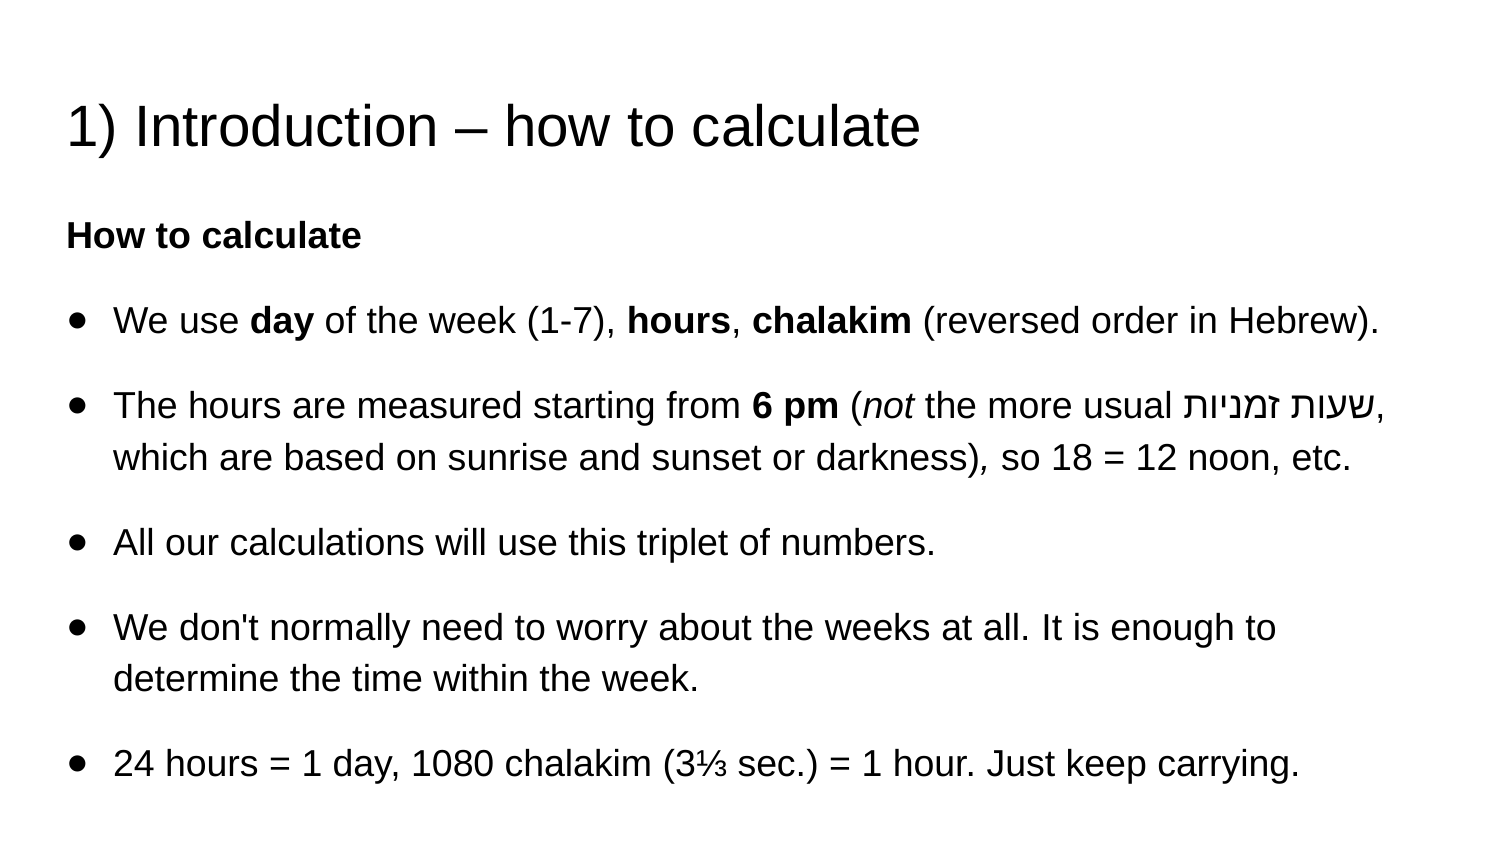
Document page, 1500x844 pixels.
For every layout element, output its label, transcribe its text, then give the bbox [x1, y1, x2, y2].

title 1) Introduction – how to calculate [51, 72, 1449, 167]
list How to calculate We use day of the week (1-7), hours, chalakim (reversed order in Hebrew). The hours are measured starting from 6 pm (not the more usual שעות זמניות, which are based on sunrise and sunset or darkness), so 18 = 12 noon, etc. All our calculations will use this triplet of numbers. We don't normally need to worry about the weeks at all. It is enough to determine the time within the week. 24 hours = 1 day, 1080 chalakim (3⅓ sec.) = 1 hour. Just keep carrying. [51, 189, 1449, 799]
